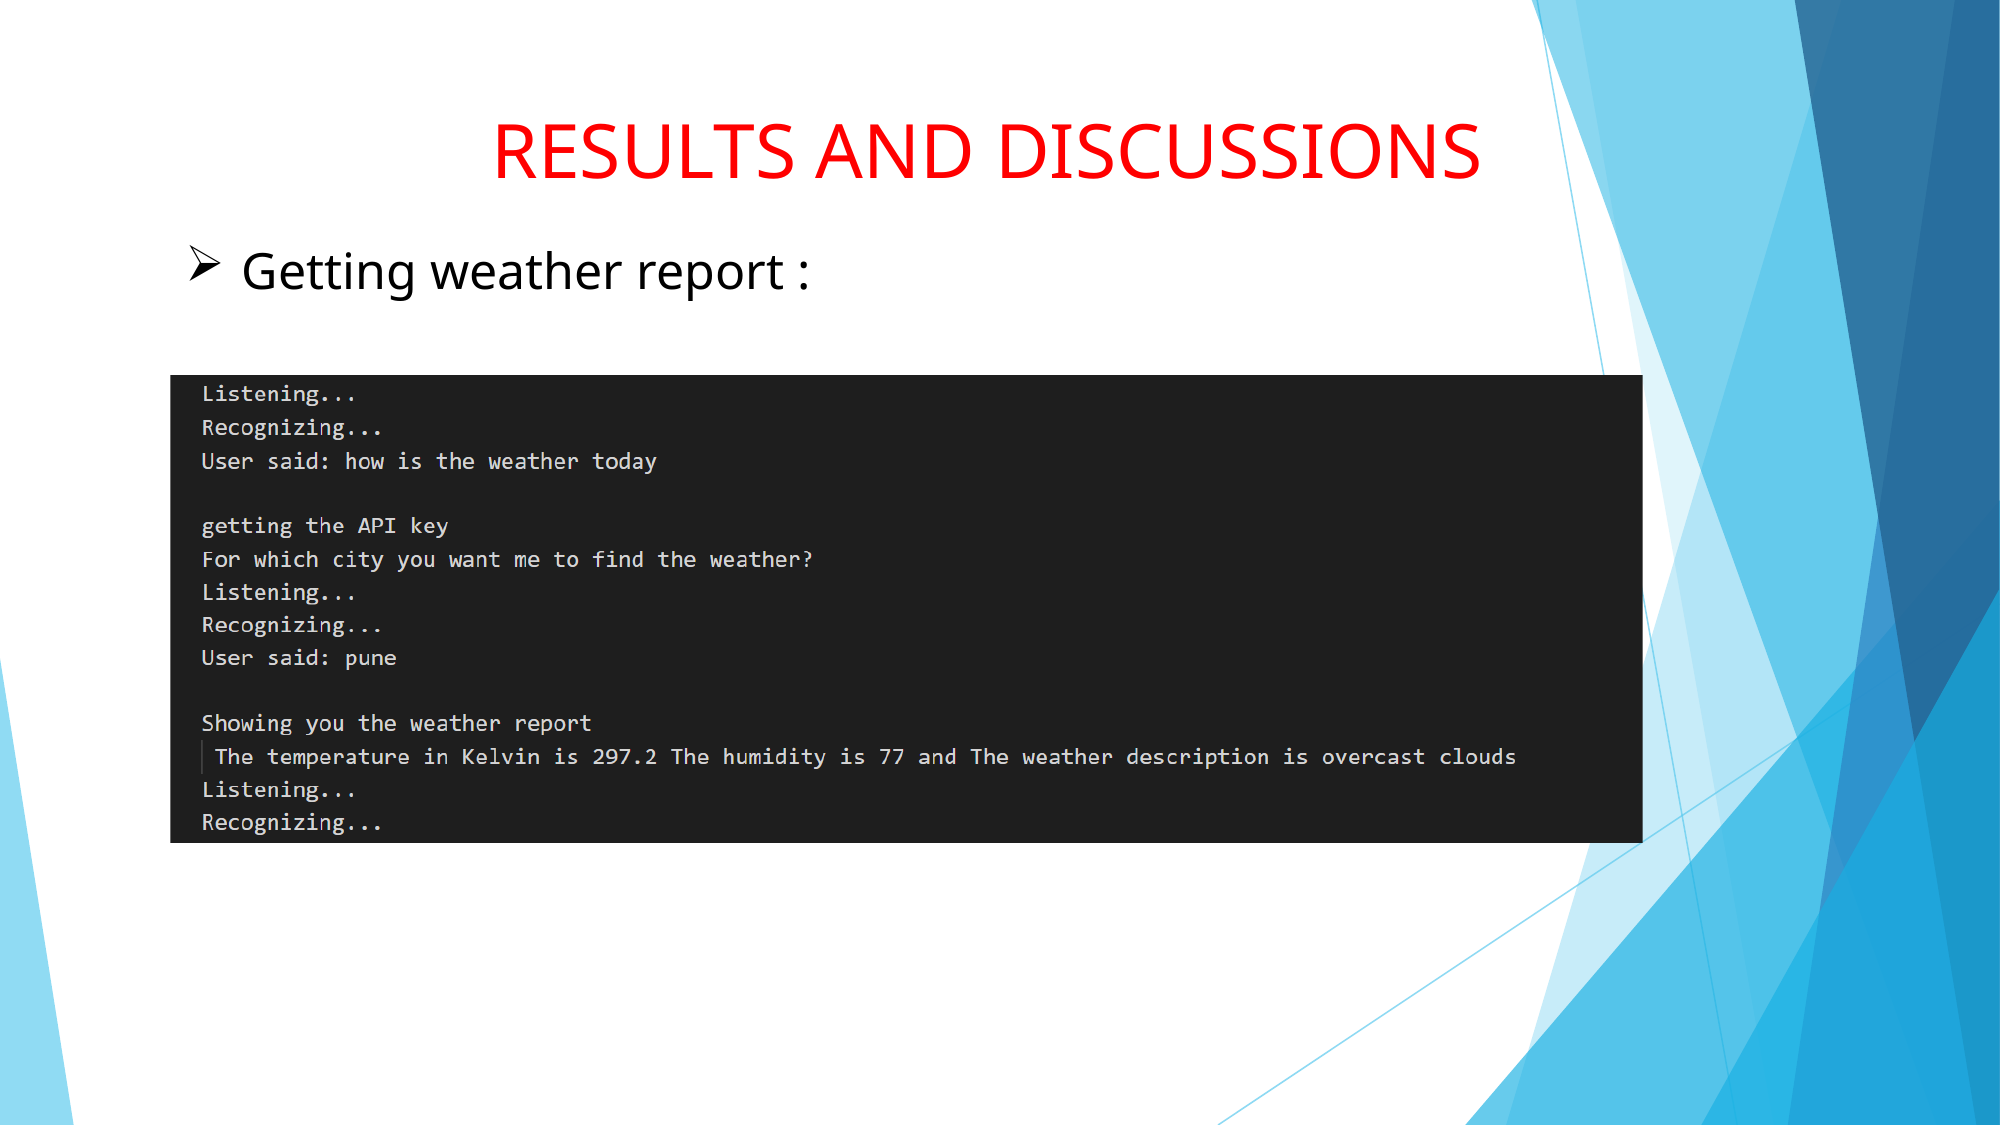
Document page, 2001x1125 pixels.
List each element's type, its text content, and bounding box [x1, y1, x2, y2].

text_box Getting weather report : [170, 231, 932, 308]
picture [170, 375, 1644, 843]
text_box RESULTS AND DISCUSSIONS [369, 73, 1606, 180]
